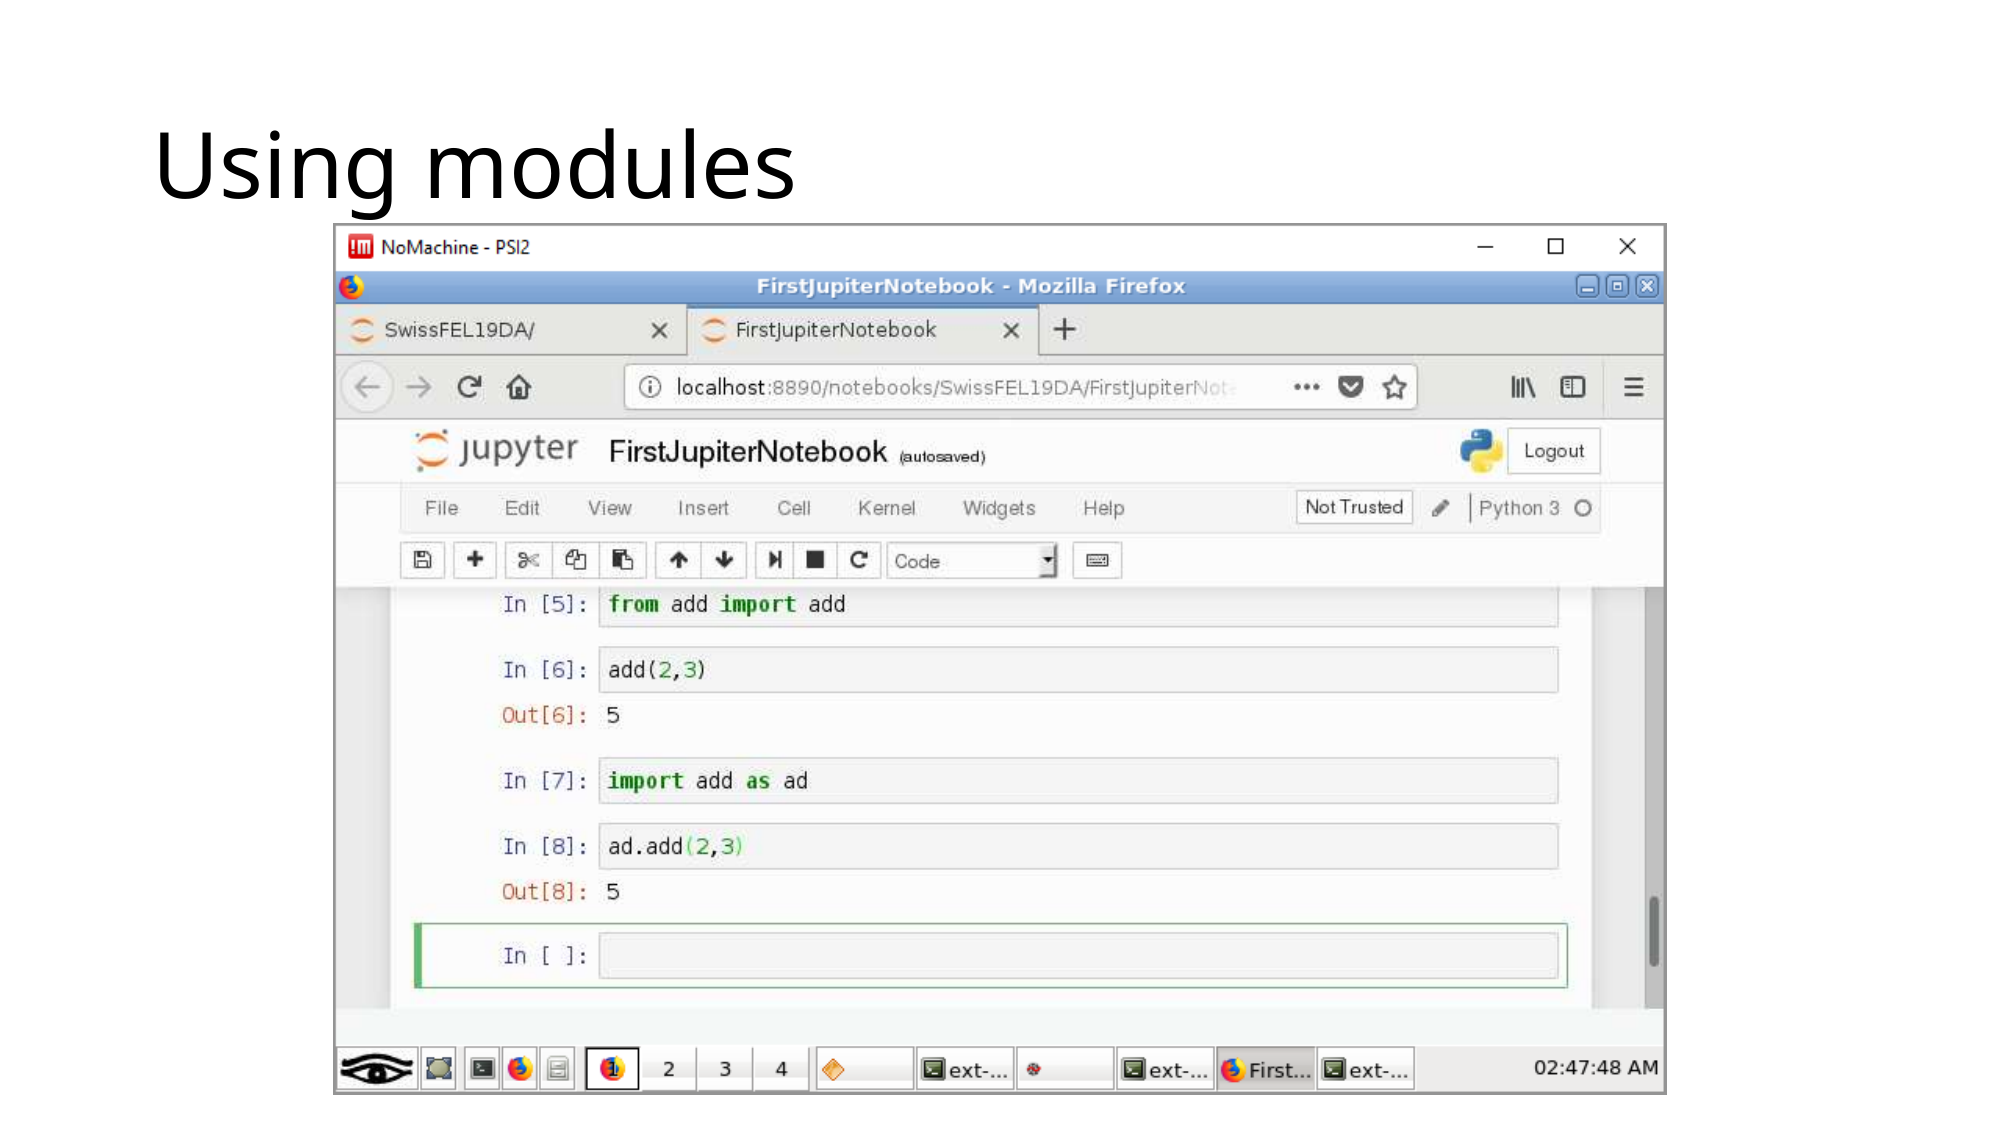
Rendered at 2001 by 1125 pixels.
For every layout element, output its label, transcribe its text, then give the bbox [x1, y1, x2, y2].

picture [333, 223, 1667, 1095]
title Using modules [137, 59, 1863, 278]
